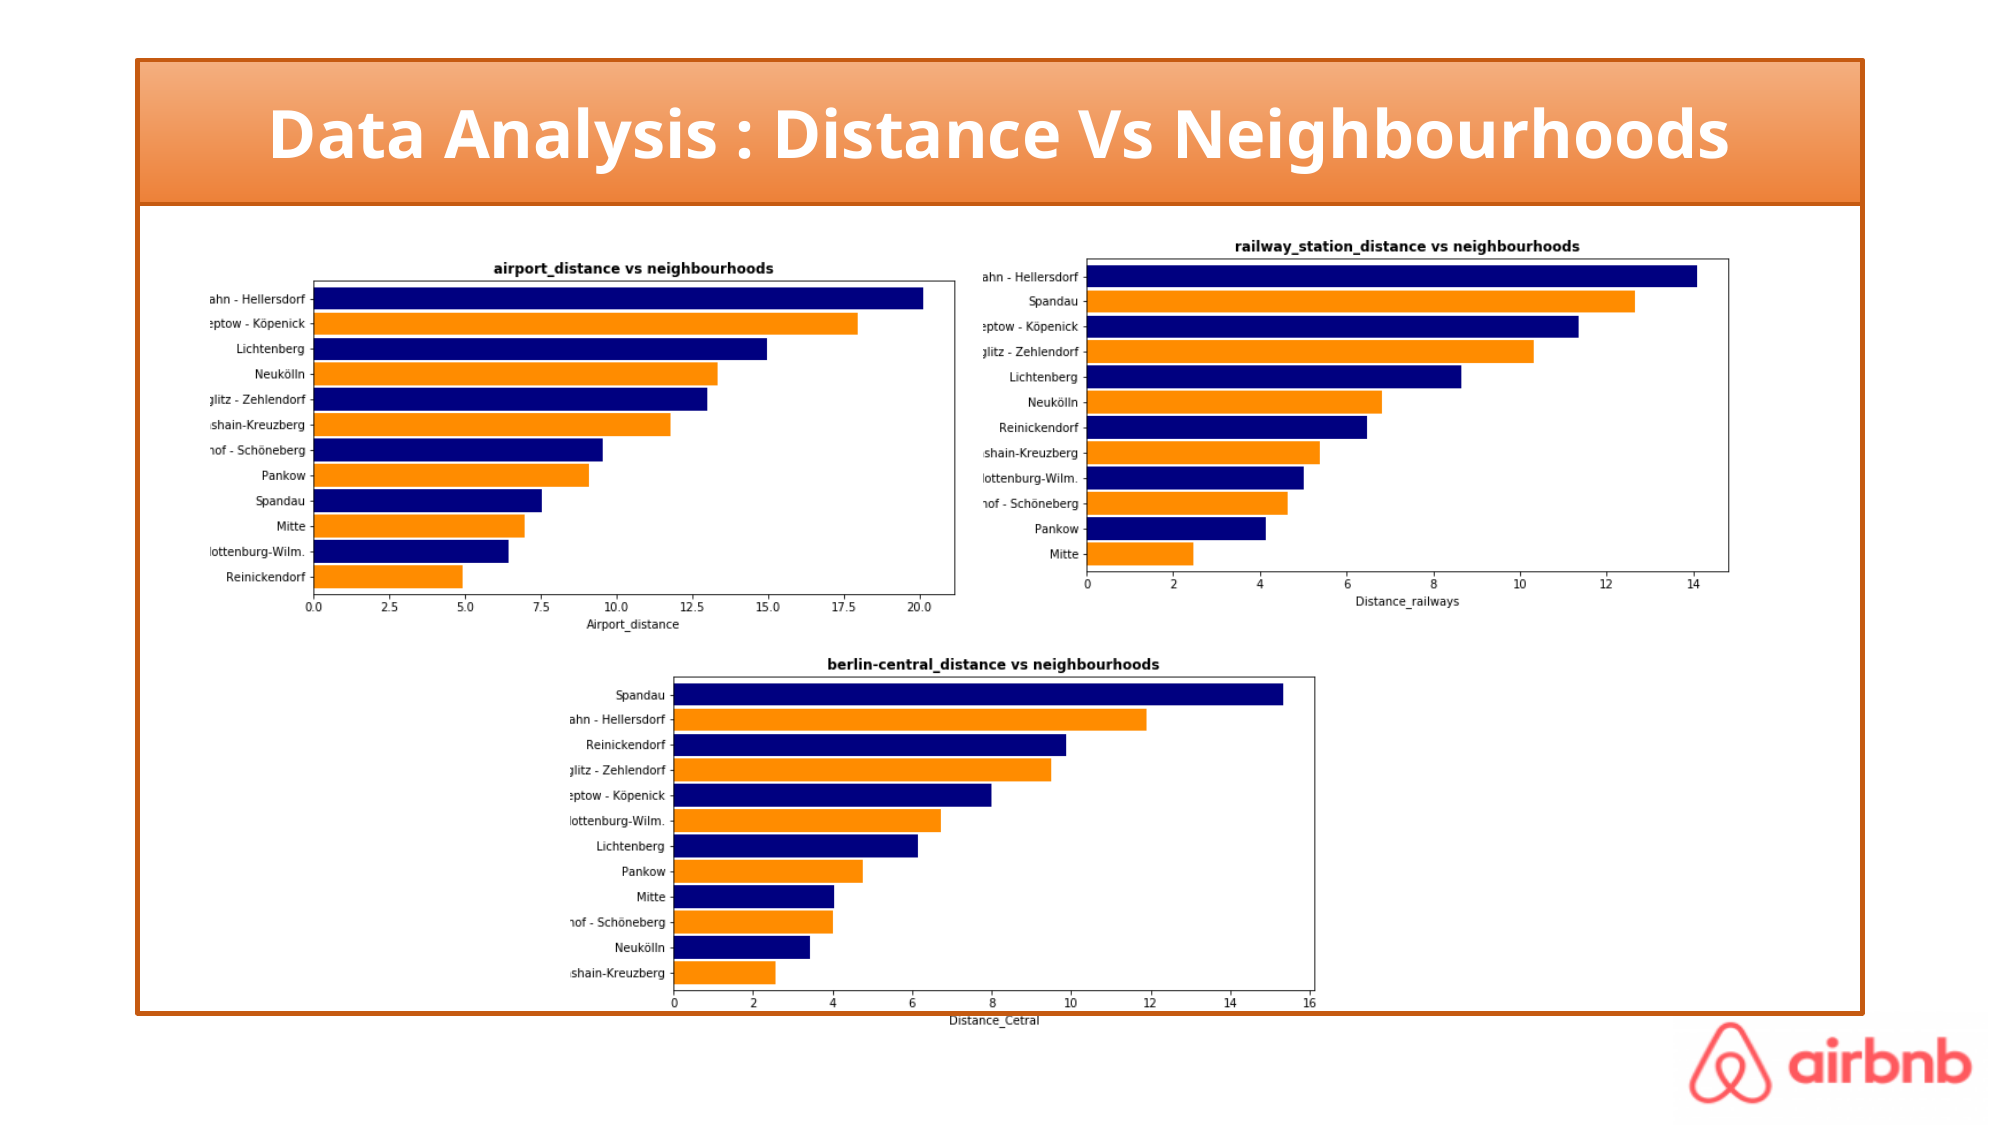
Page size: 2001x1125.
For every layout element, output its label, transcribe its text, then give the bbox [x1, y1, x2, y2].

picture [209, 208, 1811, 1042]
title Data Analysis : Distance Vs Neighbourhoods [137, 59, 1863, 204]
picture [1657, 1011, 2000, 1125]
list [137, 204, 1863, 1014]
